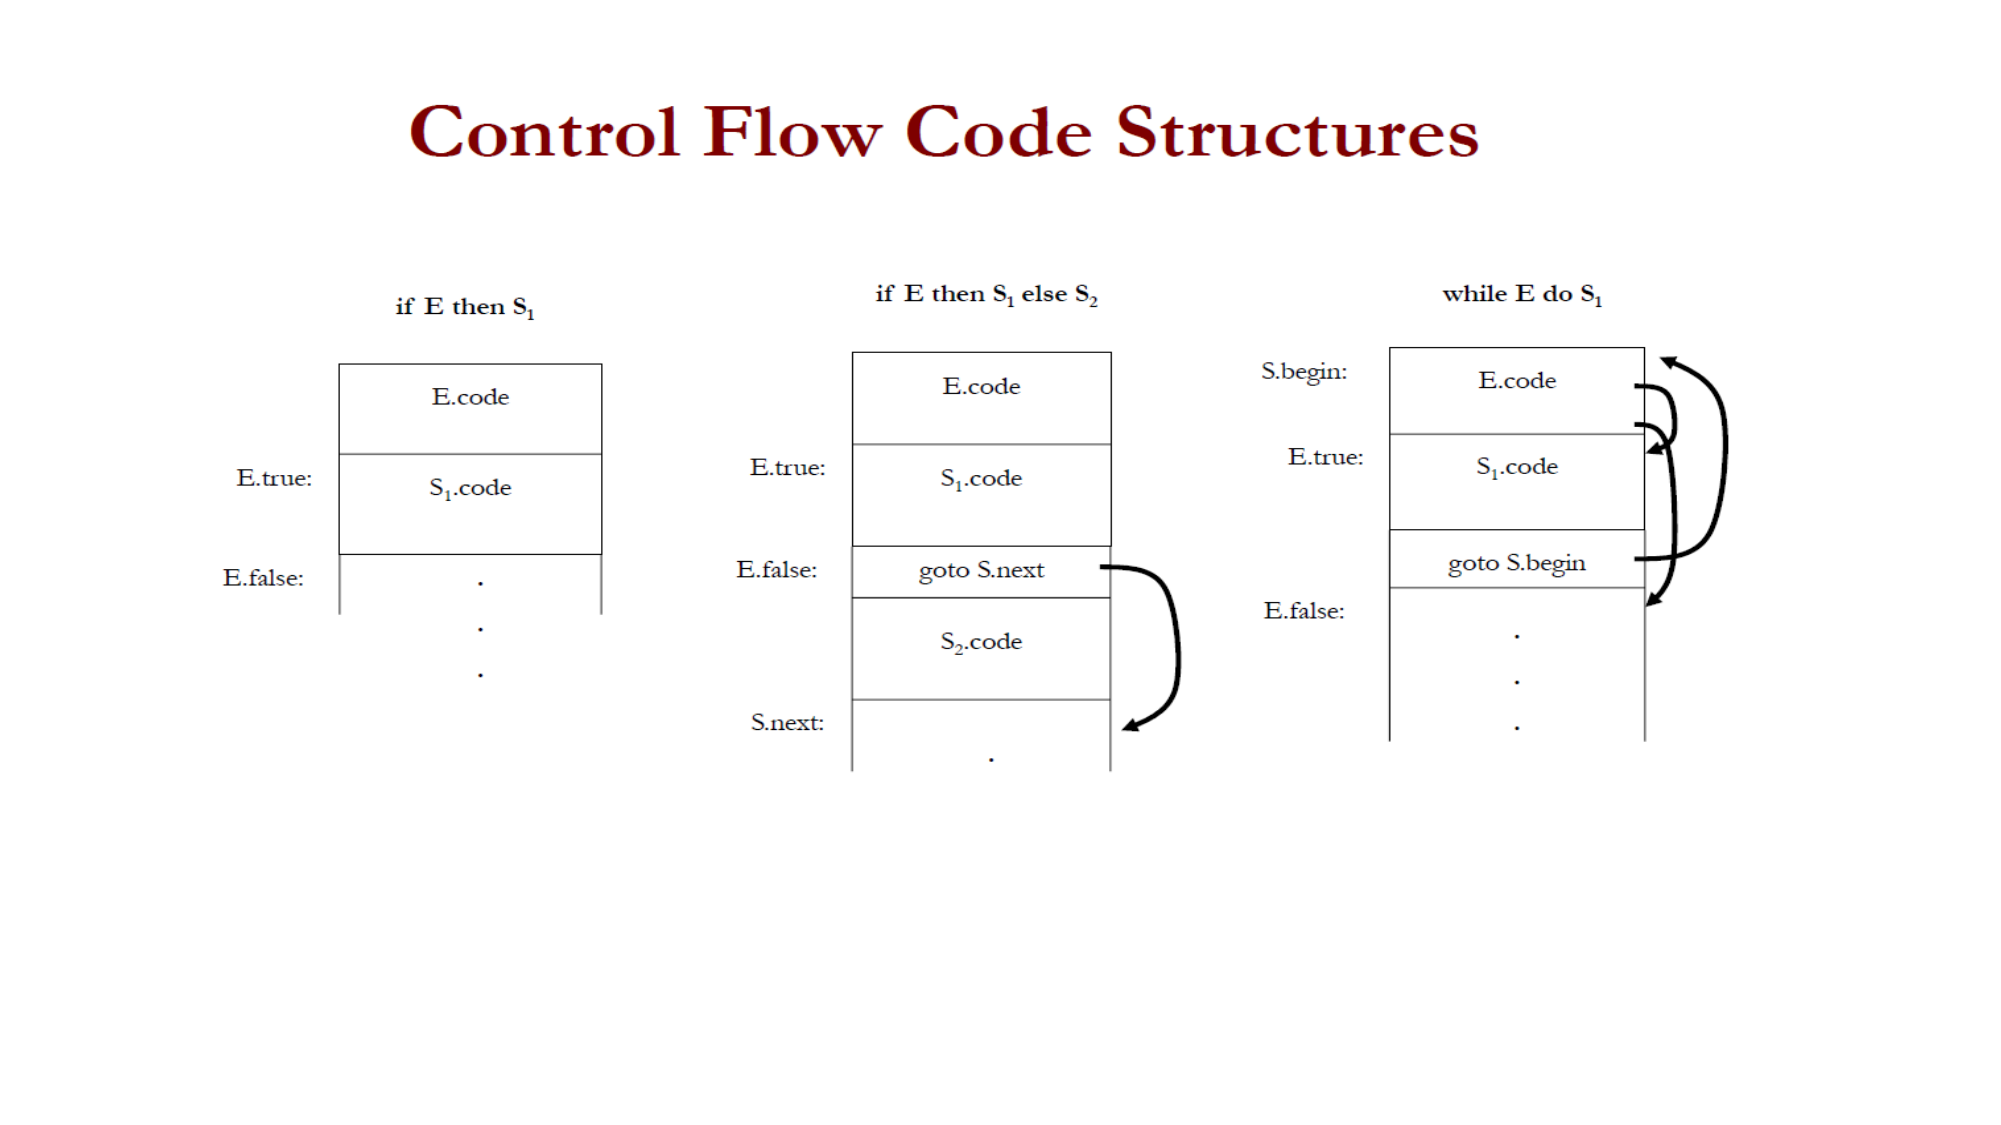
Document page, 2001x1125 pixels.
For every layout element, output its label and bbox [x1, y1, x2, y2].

list [208, 78, 1809, 1125]
